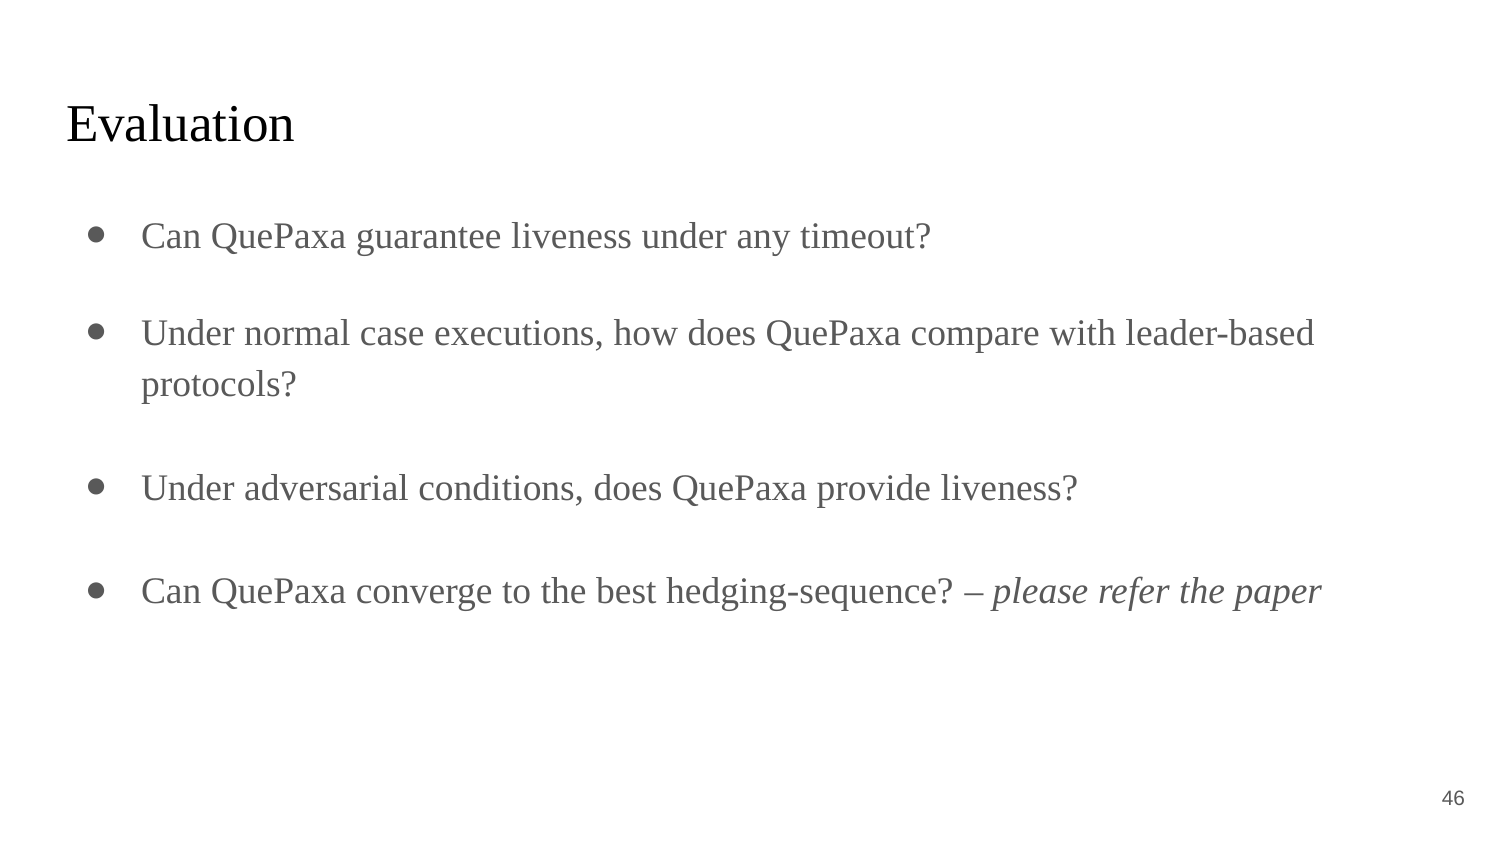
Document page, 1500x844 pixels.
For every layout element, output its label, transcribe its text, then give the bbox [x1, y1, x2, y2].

title Evaluation [51, 72, 1449, 167]
slide_number ‹#› [1389, 764, 1480, 830]
list Can QuePaxa guarantee liveness under any timeout? Under normal case executions, how does QuePaxa compare with leader-based protocols? Under adversarial conditions, does QuePaxa provide liveness? Can QuePaxa converge to the best hedging-sequence? – please refer the paper [51, 189, 1449, 750]
